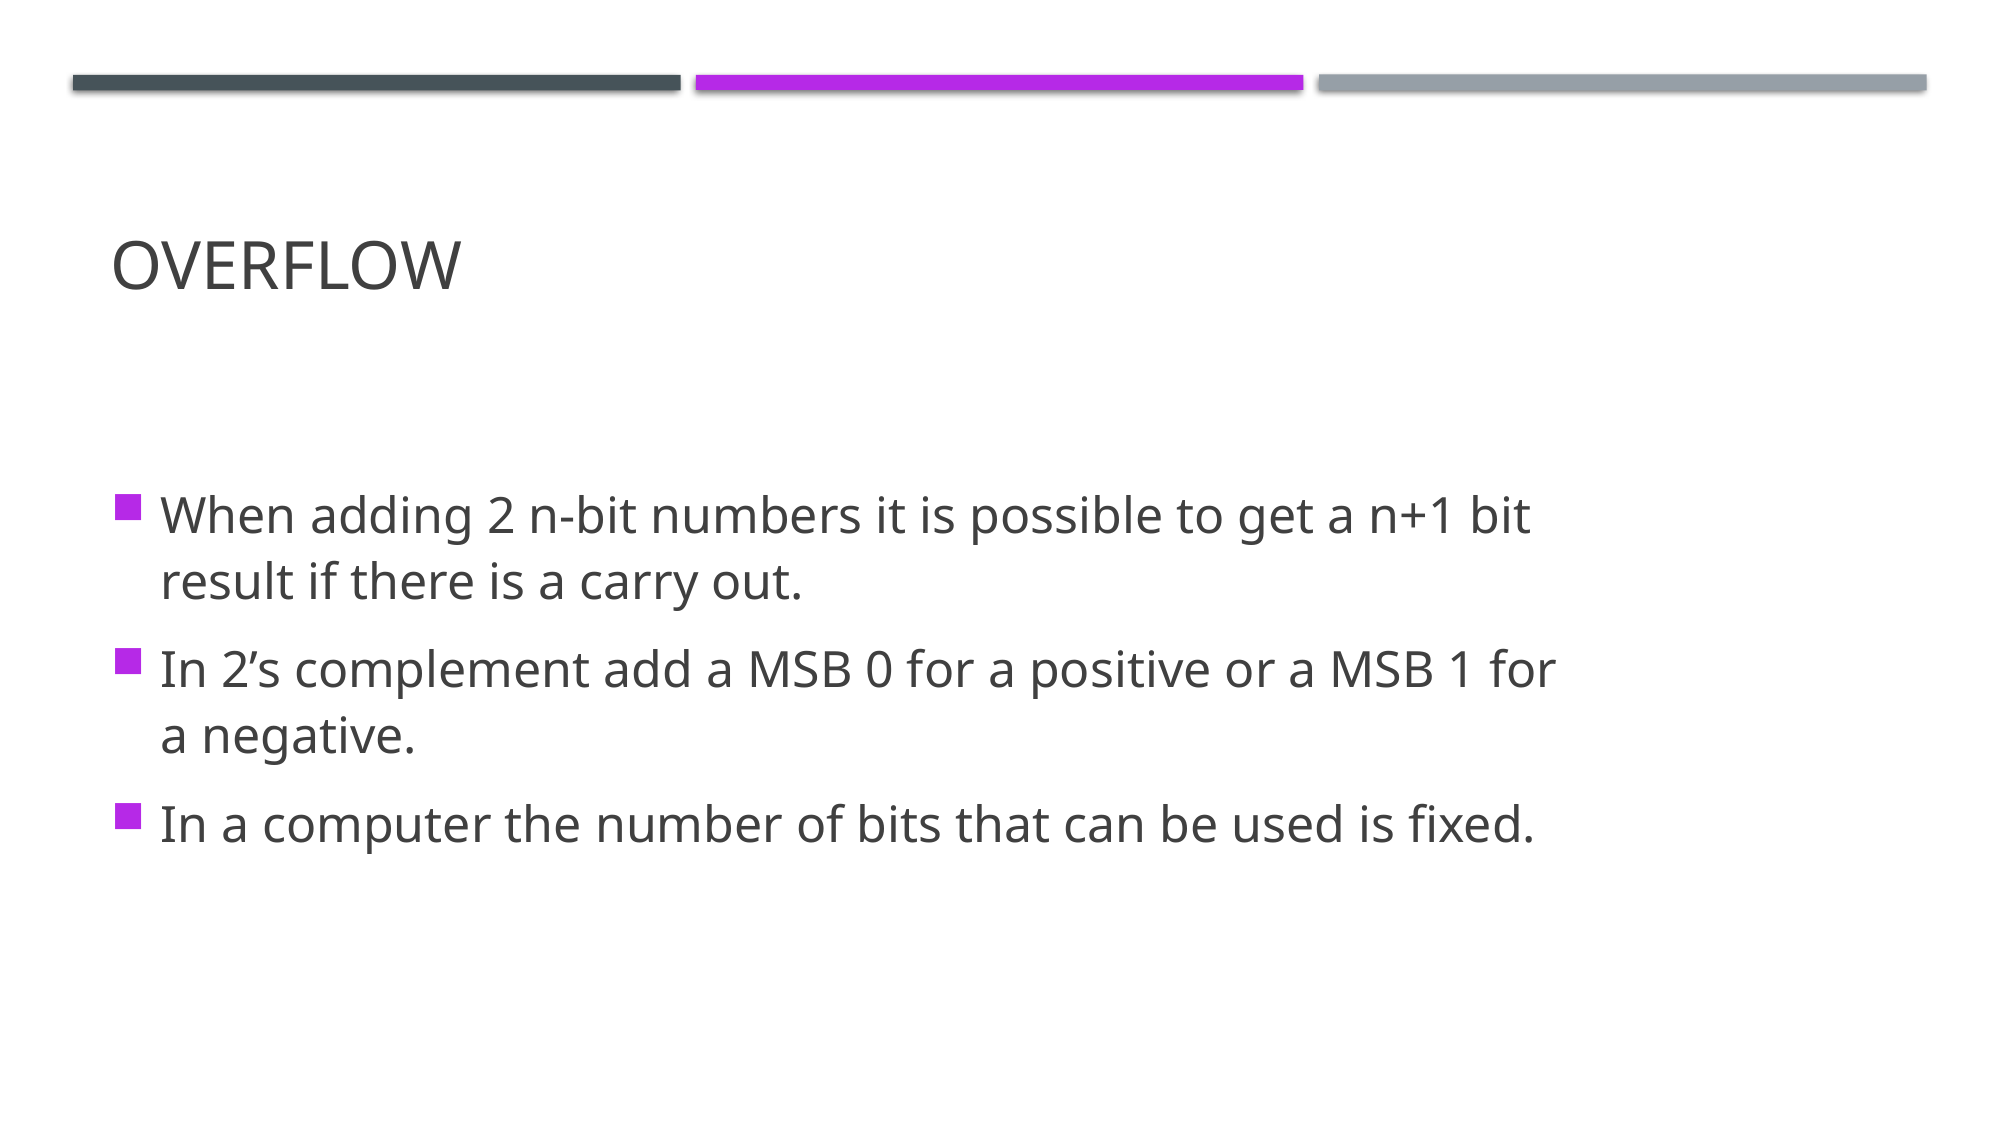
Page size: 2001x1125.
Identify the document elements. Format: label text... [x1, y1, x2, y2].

title Overflow [95, 115, 1905, 311]
list When adding 2 n-bit numbers it is possible to get a n+1 bit result if there is a carry out. In 2’s complement add a MSB 0 for a positive or a MSB 1 for a negative. In a computer the number of bits that can be used is fixed. [95, 324, 1609, 1005]
